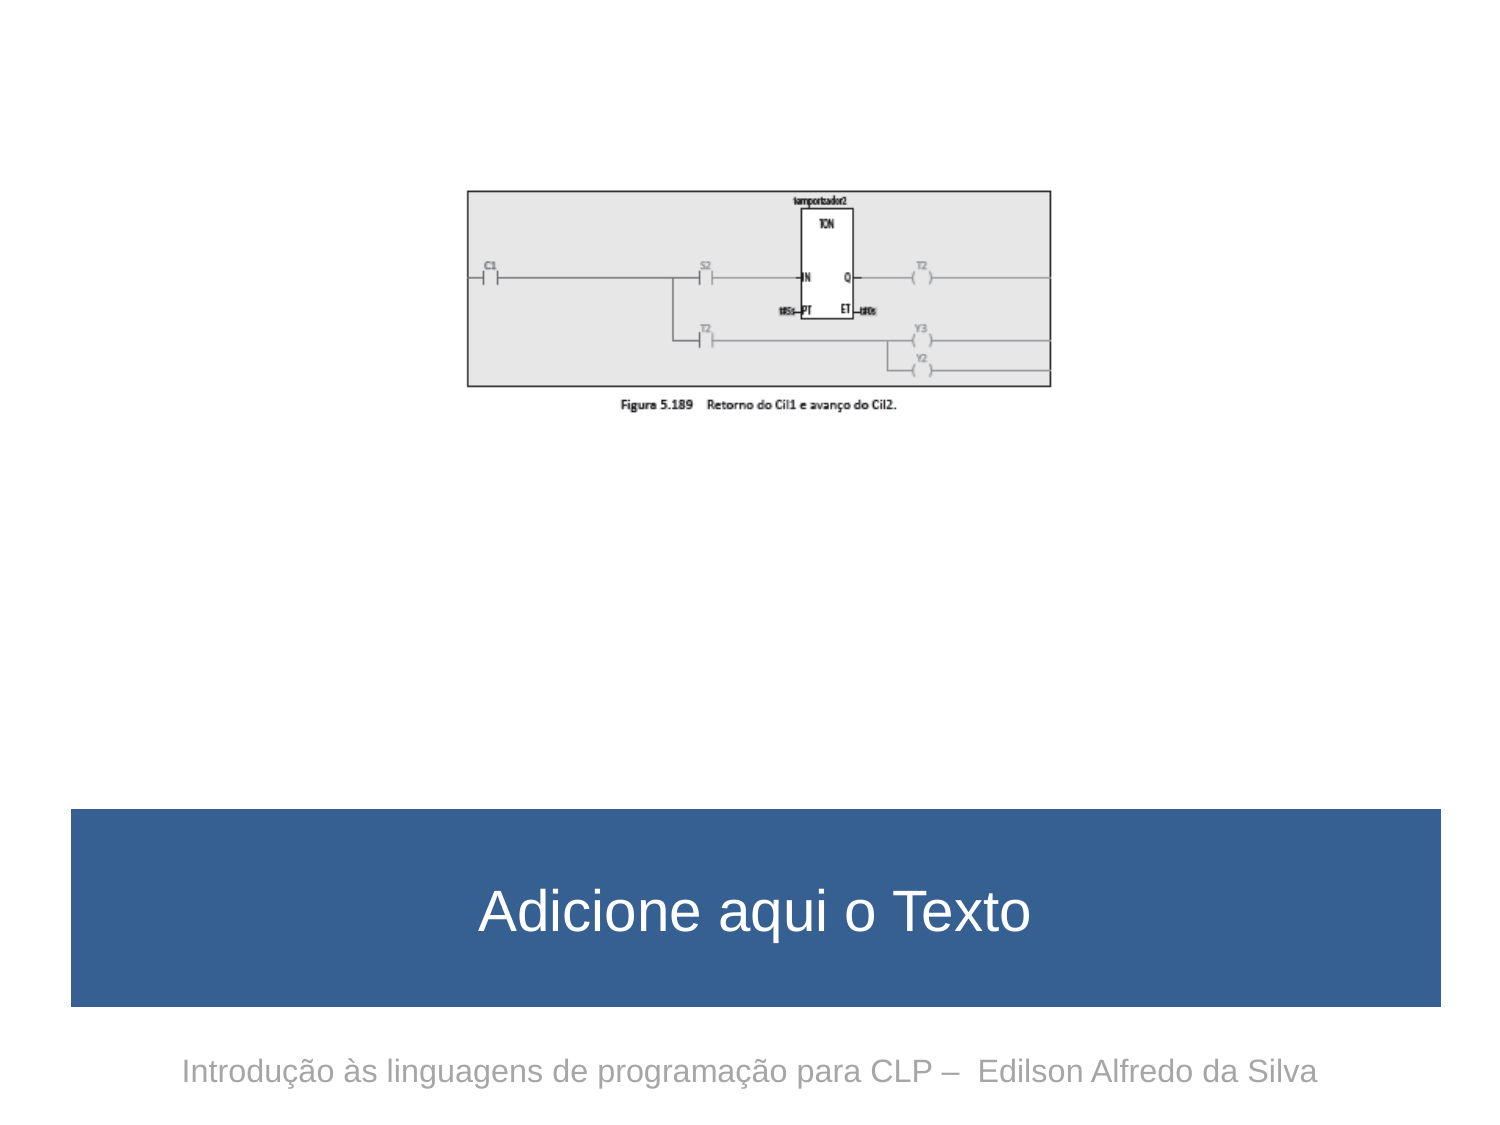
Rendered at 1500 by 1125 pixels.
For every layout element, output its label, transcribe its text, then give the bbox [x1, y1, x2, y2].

footer Introdução às linguagens de programação para CLP – Edilson Alfredo da Silva [0, 1042, 1500, 1103]
text_box Adicione aqui o Texto [70, 808, 1442, 1008]
picture [436, 172, 1064, 422]
